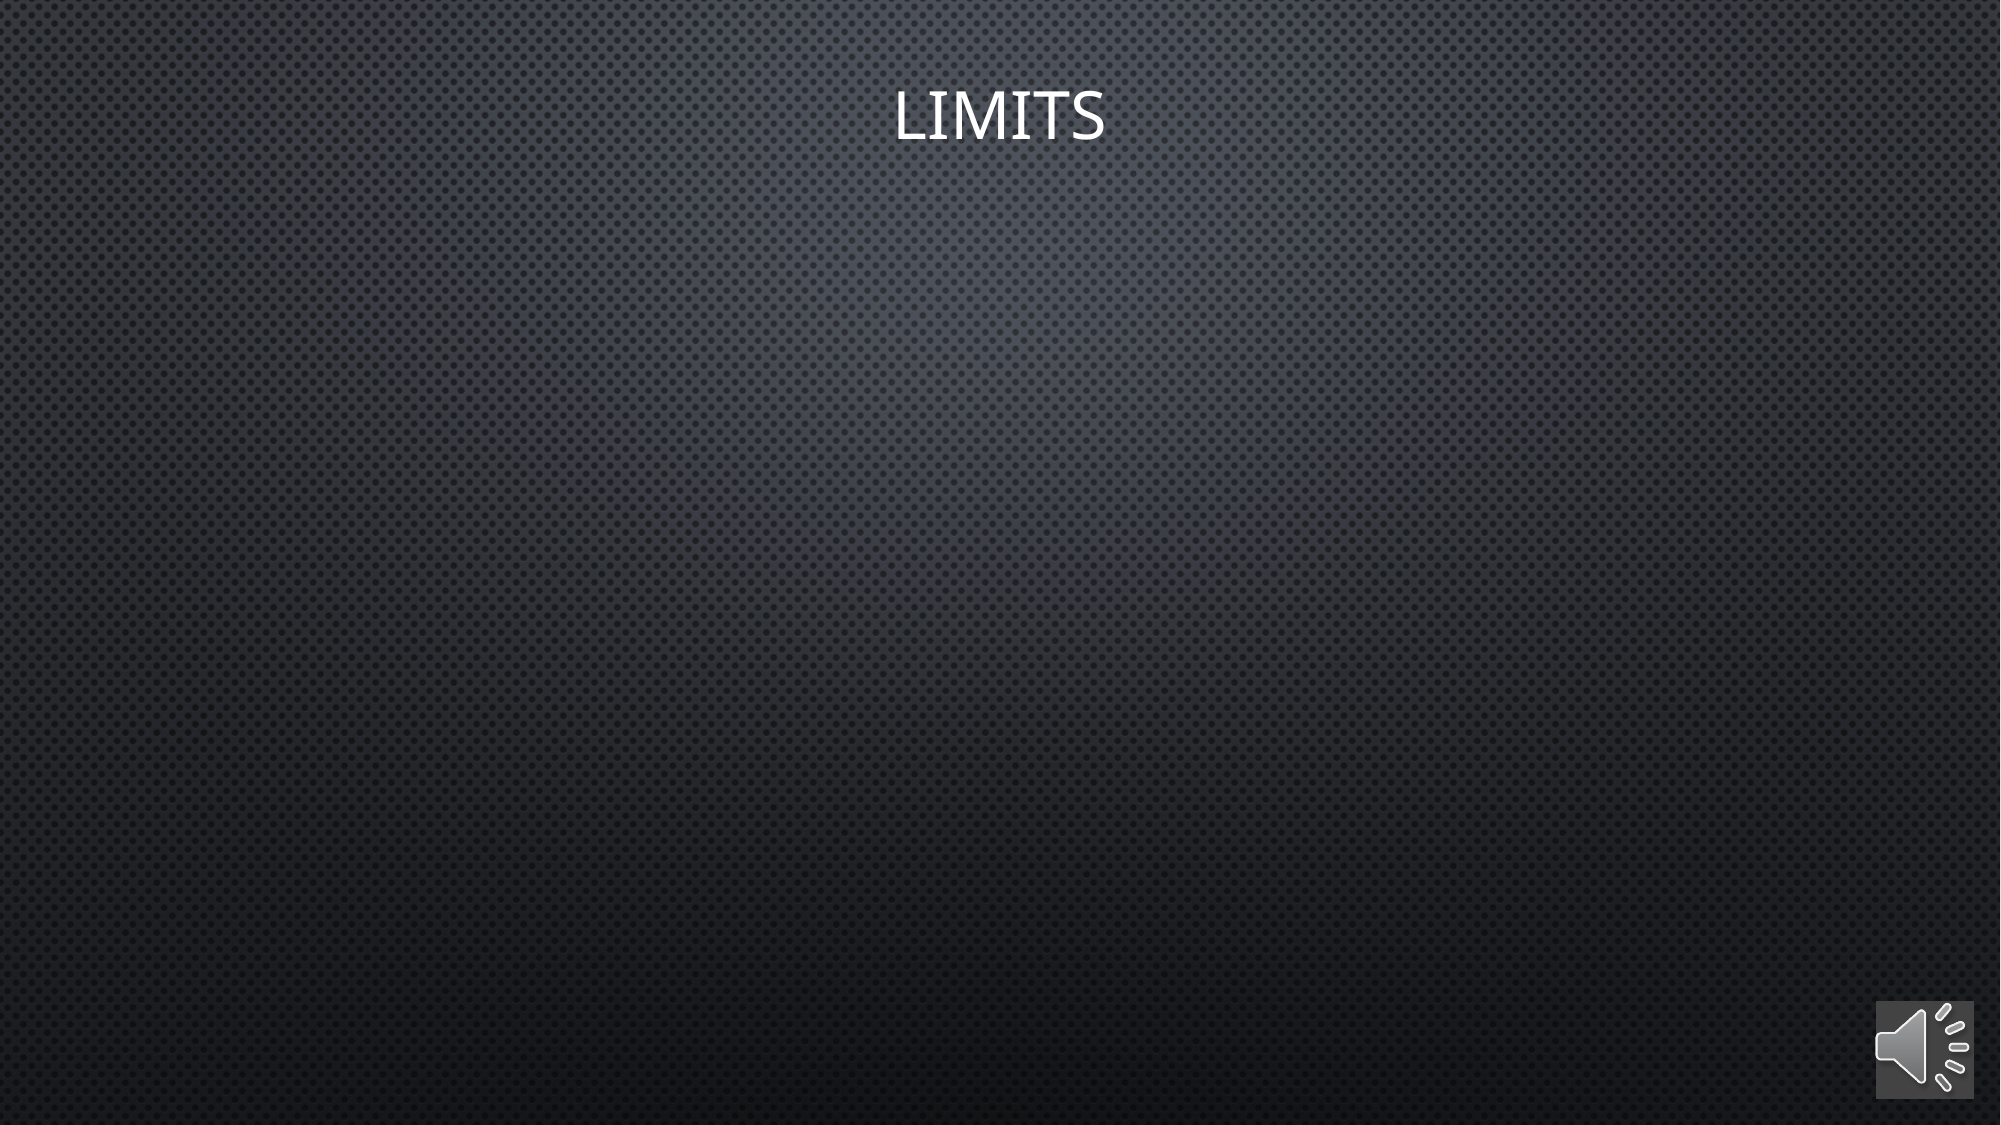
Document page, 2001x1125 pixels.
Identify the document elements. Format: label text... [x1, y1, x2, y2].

title Limits [184, 12, 1816, 213]
picture [1874, 999, 1976, 1101]
